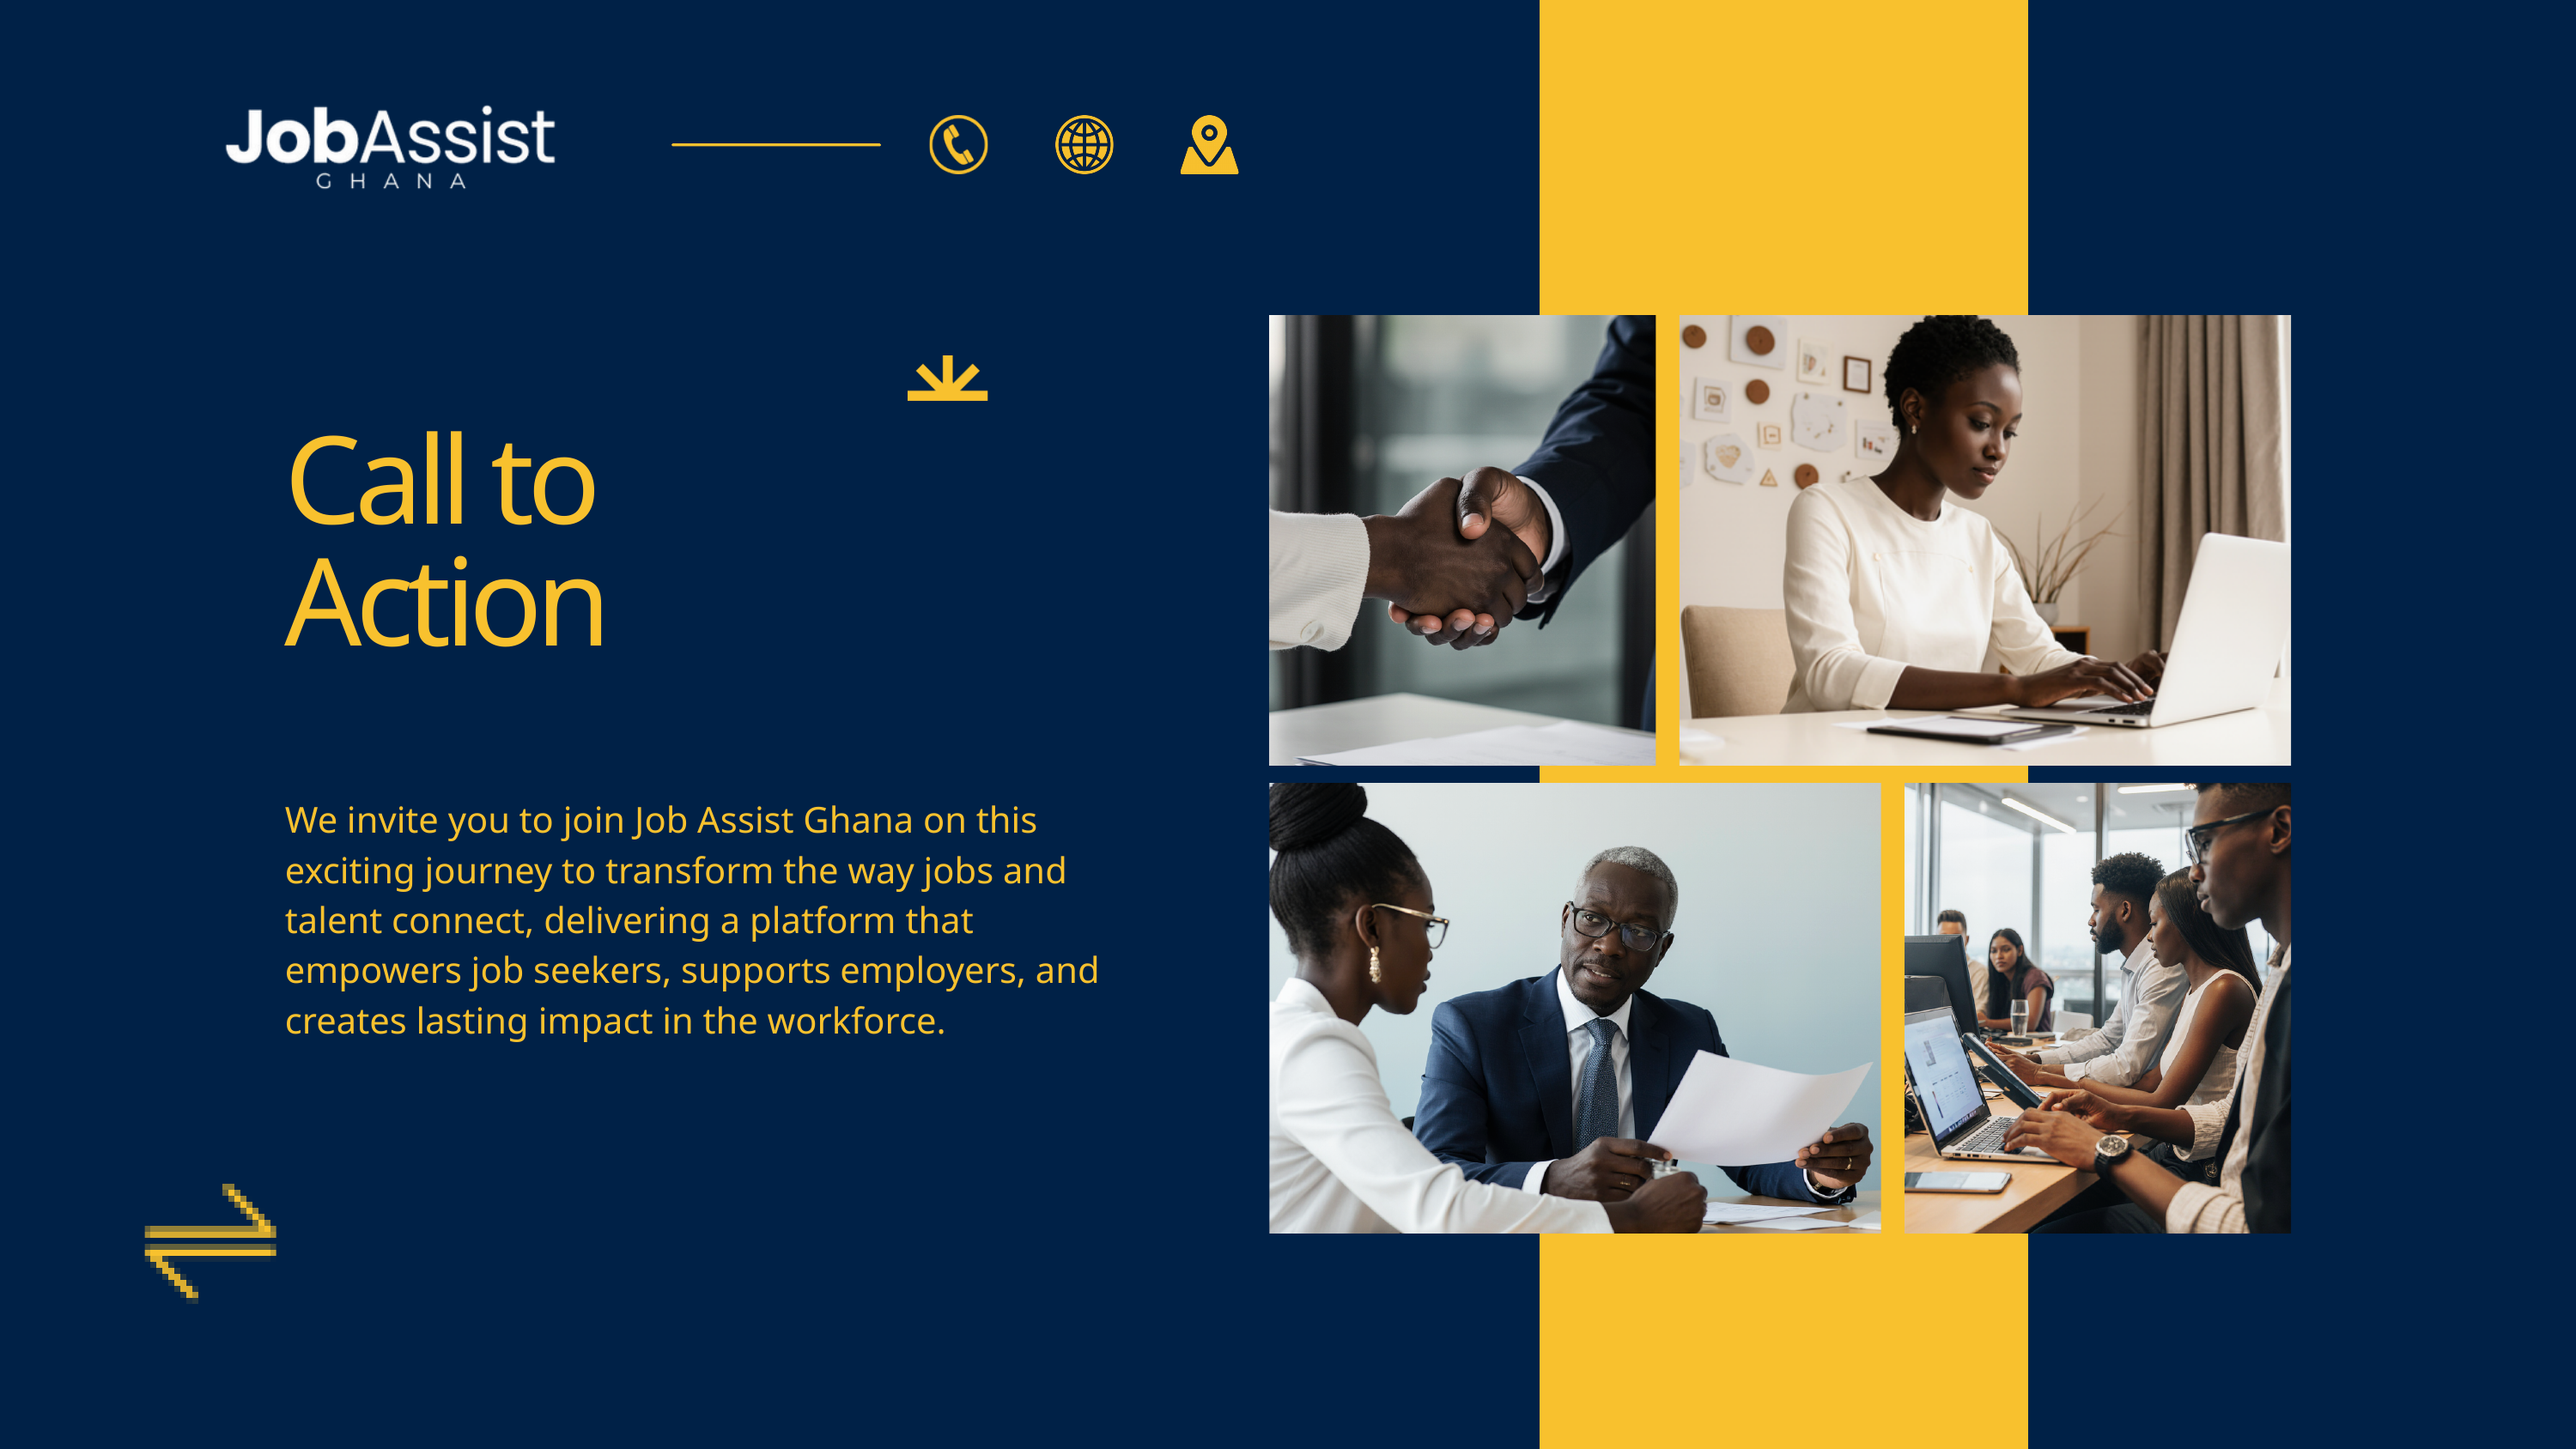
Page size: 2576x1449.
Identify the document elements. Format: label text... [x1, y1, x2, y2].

text_box We invite you to join Job Assist Ghana on this exciting journey to transform the way jobs and talent connect, delivering a platform that empowers job seekers, supports employers, and creates lasting impact in the workforce. [284, 790, 1111, 1041]
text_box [1269, 783, 1881, 1234]
text_box [144, 1184, 276, 1304]
text_box [1180, 115, 1239, 174]
text_box [929, 115, 988, 174]
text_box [1679, 314, 2292, 766]
text_box [1055, 115, 1114, 174]
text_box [1268, 314, 1656, 766]
text_box [908, 355, 988, 401]
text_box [1539, 0, 2028, 1449]
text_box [1904, 783, 2292, 1234]
text_box [213, 94, 579, 201]
text_box Call to Action [284, 427, 771, 670]
